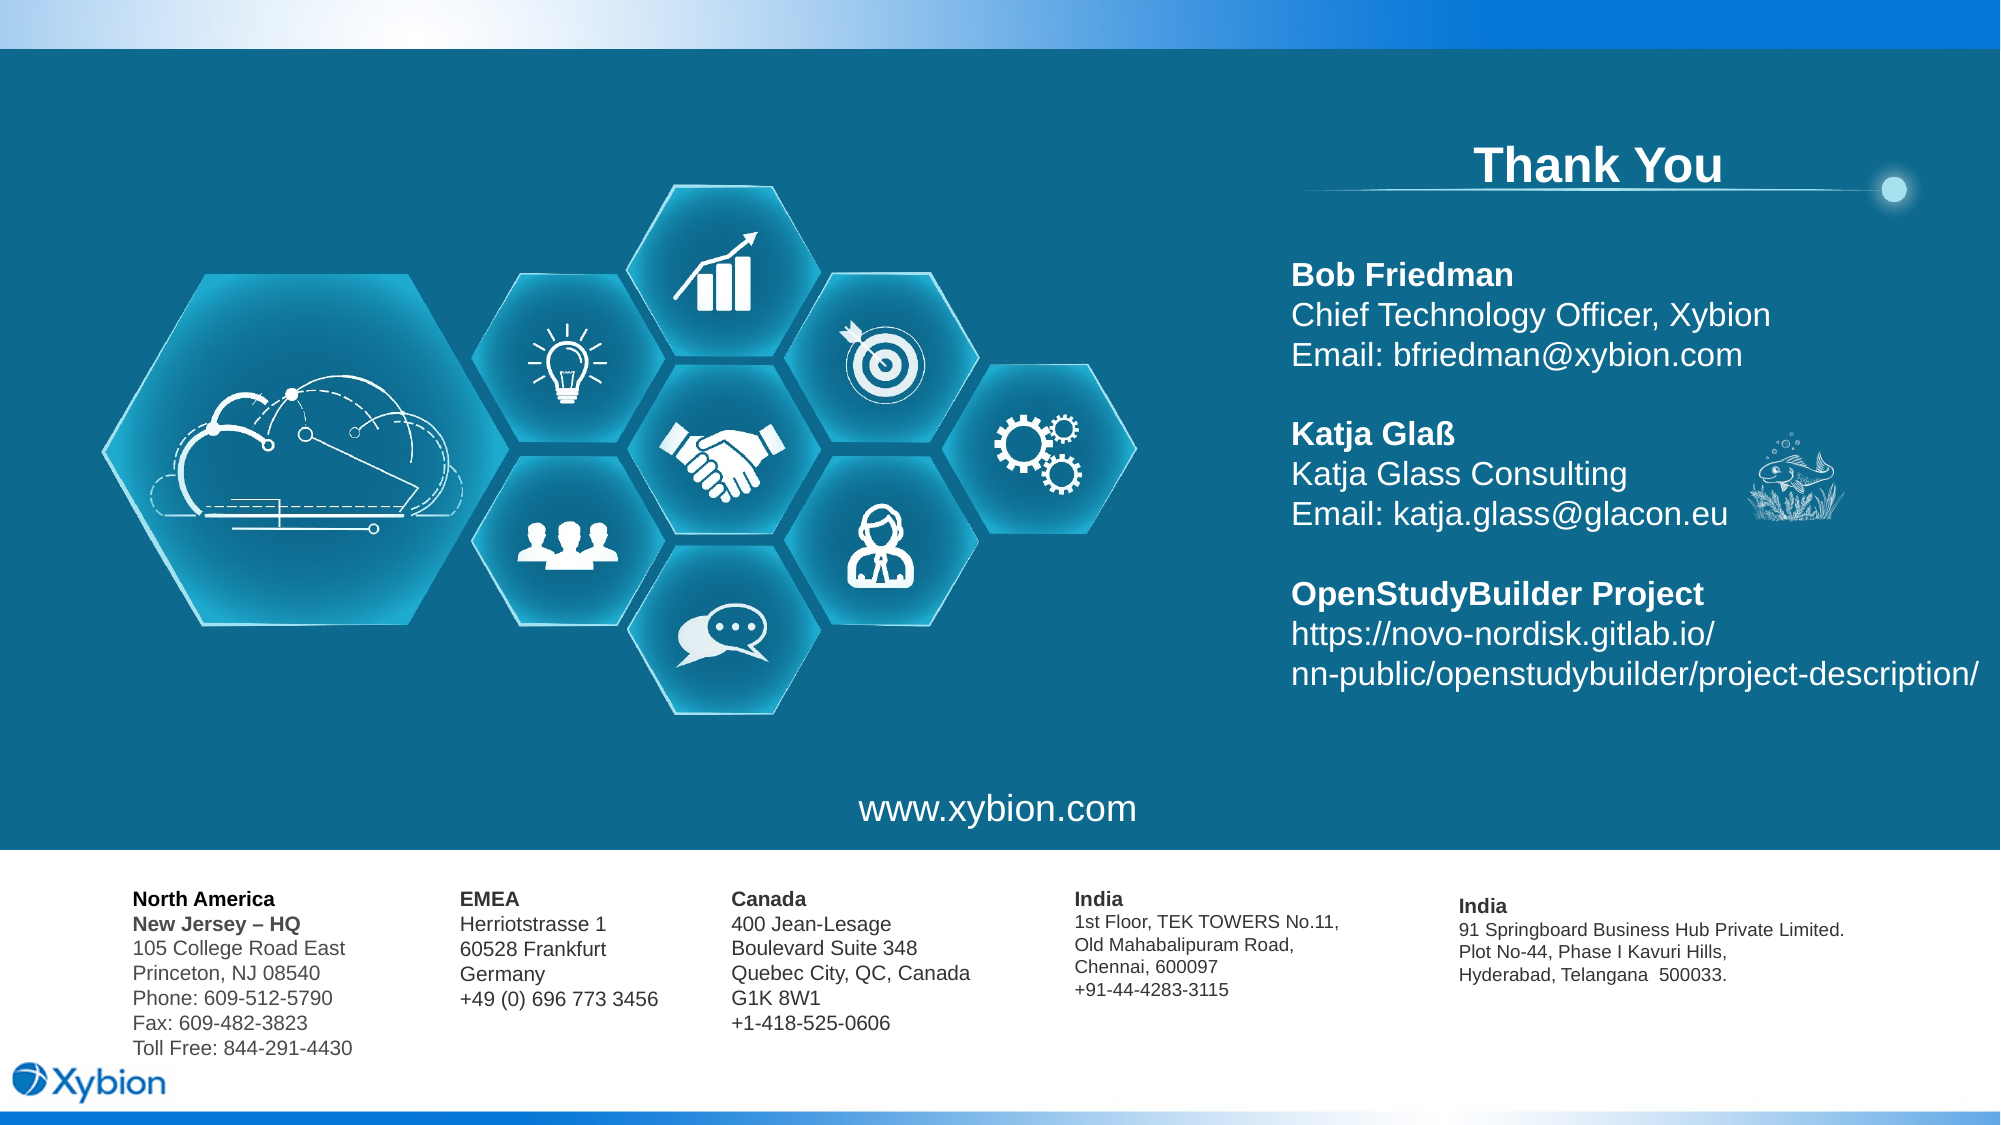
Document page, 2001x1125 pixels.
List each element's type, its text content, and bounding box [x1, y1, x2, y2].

text_box India 1st Floor, TEK TOWERS No.11, Old Mahabalipuram Road, Chennai, 600097 +91-44-4283-3115 [1059, 877, 1372, 1008]
text_box India 91 Springboard Business Hub Private Limited. Plot No-44, Phase I Kavuri Hills, Hyderabad, Telangana 500033. [1443, 885, 1871, 993]
picture [0, 0, 2001, 1125]
text_box Canada 400 Jean-Lesage Boulevard Suite 348 Quebec City, QC, Canada G1K 8W1 +1-418-525-0606 [716, 877, 988, 1043]
text_box North America New Jersey – HQ 105 College Road East Princeton, NJ 08540 Phone: 609-512-5790 Fax: 609-482-3823 Toll Free: 844-291-4430 [117, 877, 406, 1093]
text_box EMEA Herriotstrasse 1 60528 Frankfurt Germany +49 (0) 696 773 3456 [445, 877, 677, 1018]
